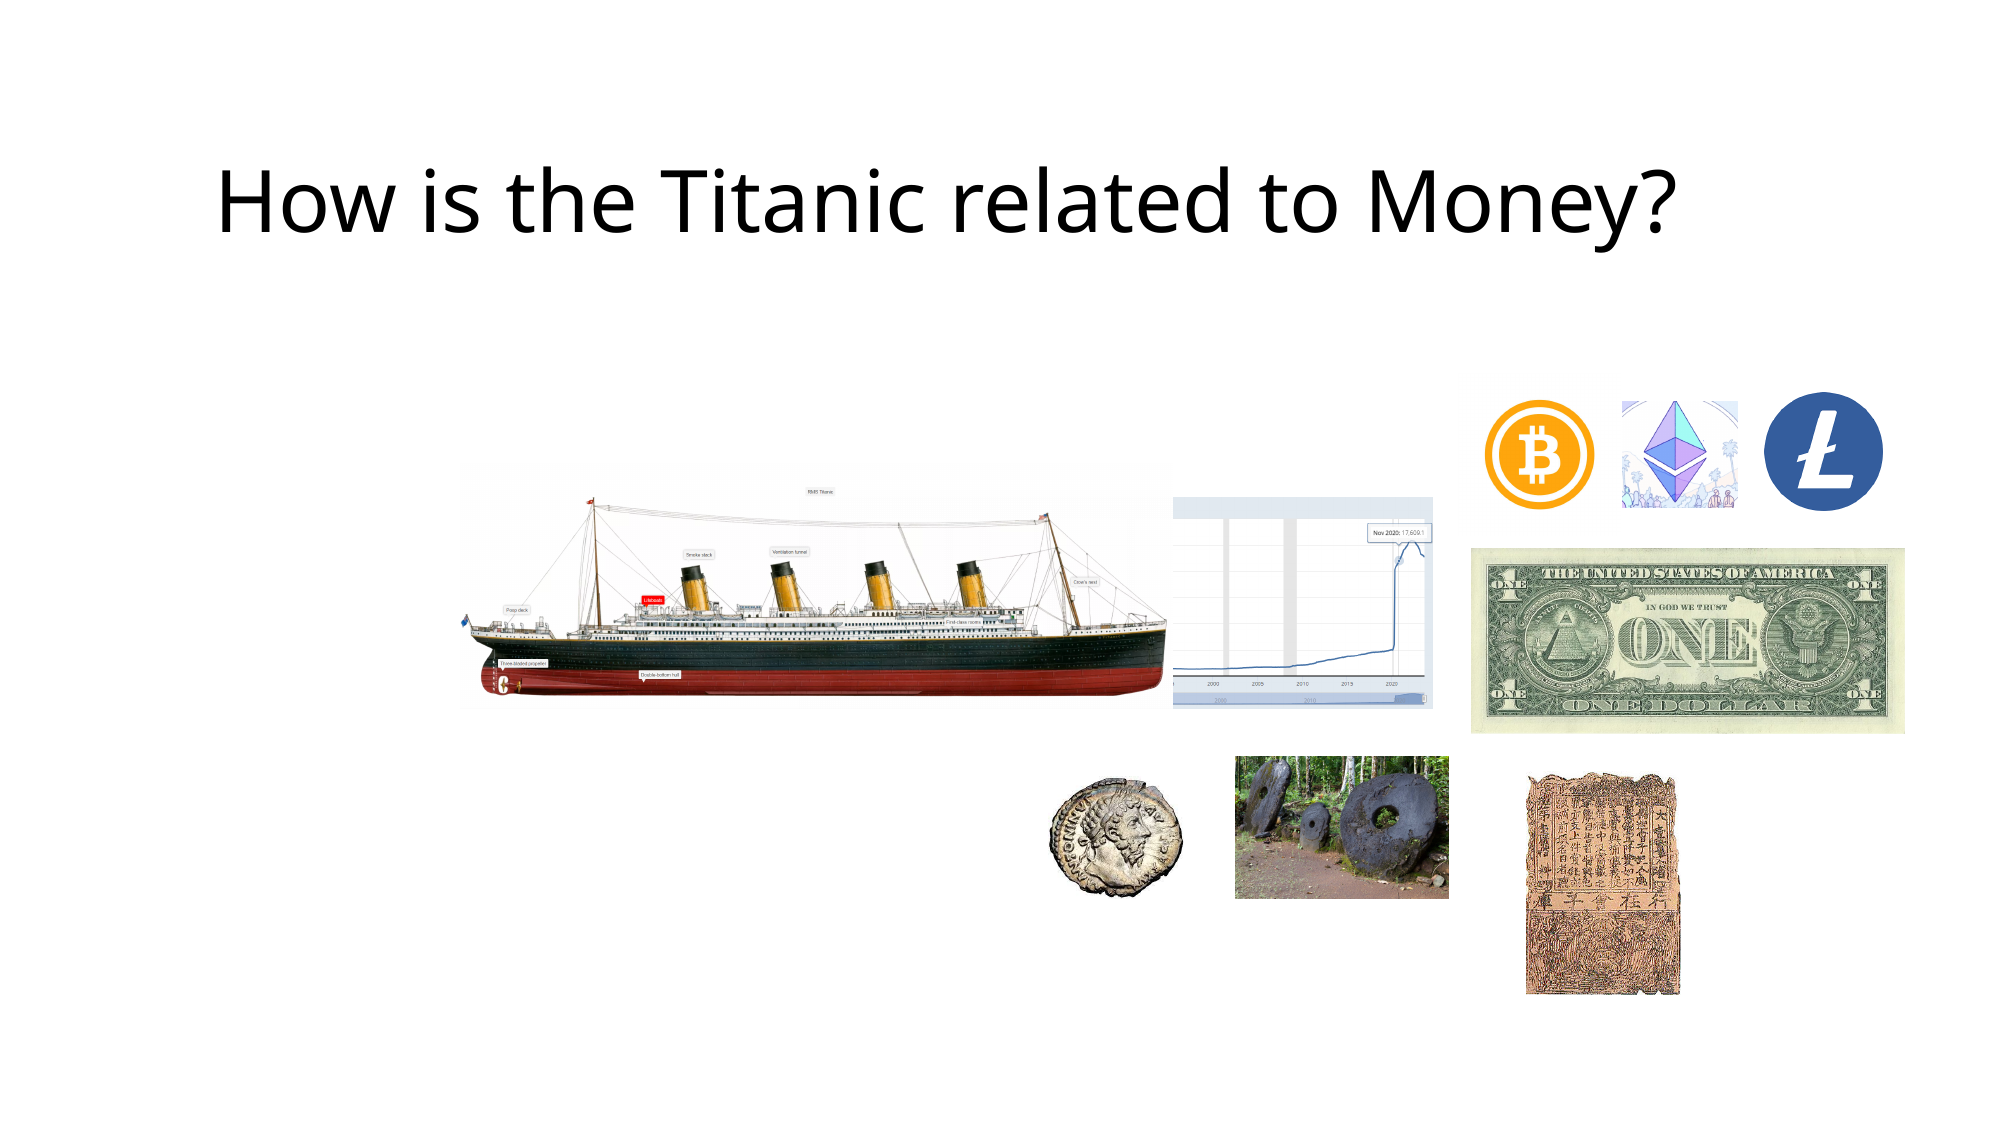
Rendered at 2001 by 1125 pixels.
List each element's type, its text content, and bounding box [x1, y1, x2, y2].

picture [460, 463, 1433, 709]
picture [1764, 392, 1883, 511]
picture [1471, 548, 1905, 734]
picture [1526, 771, 1681, 995]
picture [1235, 756, 1449, 899]
picture [1048, 776, 1184, 899]
picture [1458, 373, 1621, 536]
title How is the Titanic related to Money? [197, 128, 1697, 259]
picture [1622, 401, 1738, 508]
